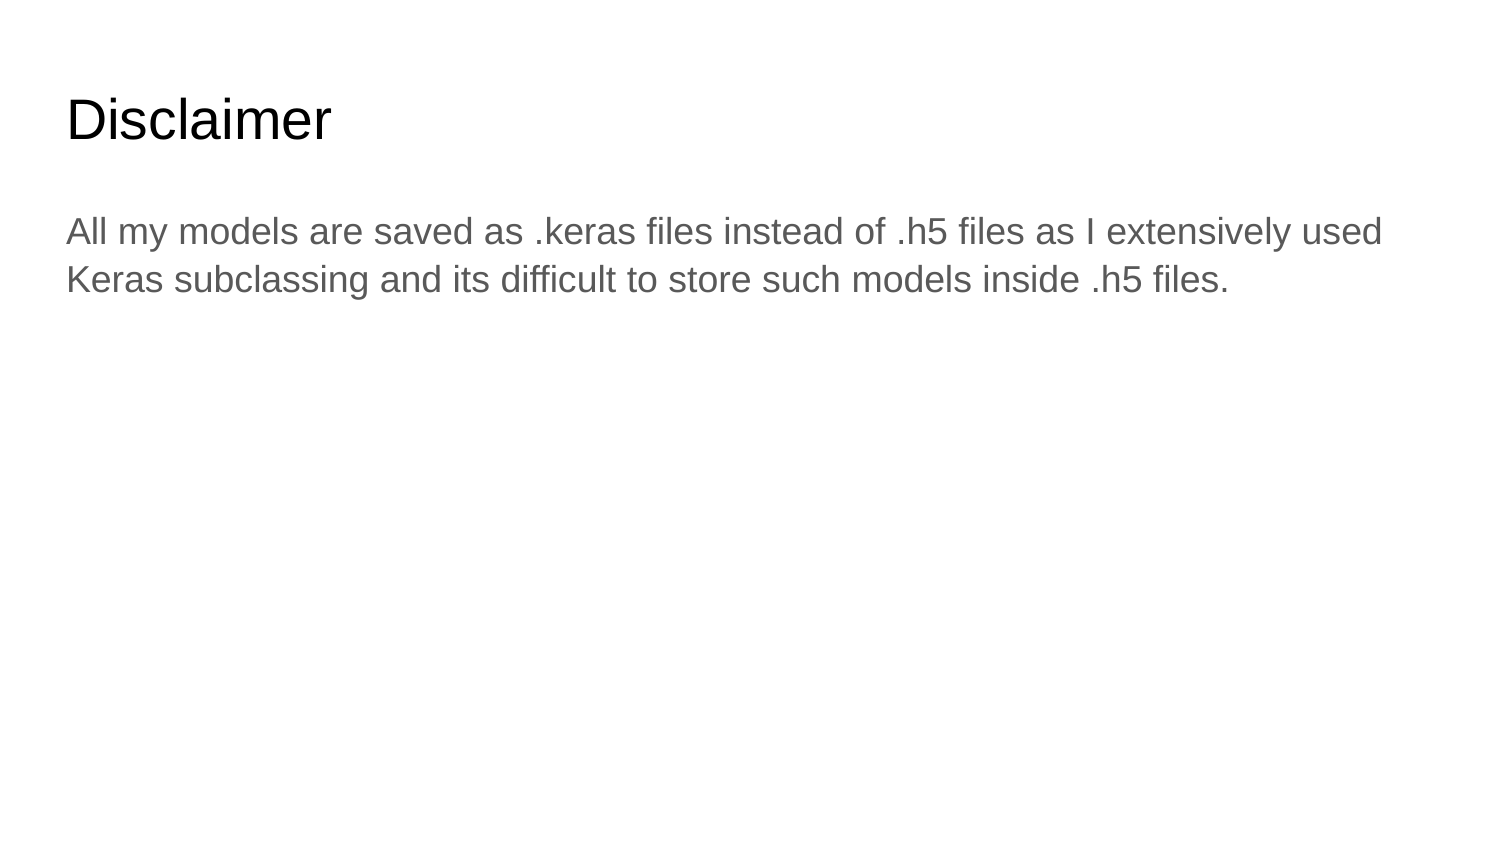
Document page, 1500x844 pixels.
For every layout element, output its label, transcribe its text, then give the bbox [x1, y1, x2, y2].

title Disclaimer [51, 72, 1449, 167]
list All my models are saved as .keras files instead of .h5 files as I extensively used Keras subclassing and its difficult to store such models inside .h5 files. [51, 189, 1449, 750]
